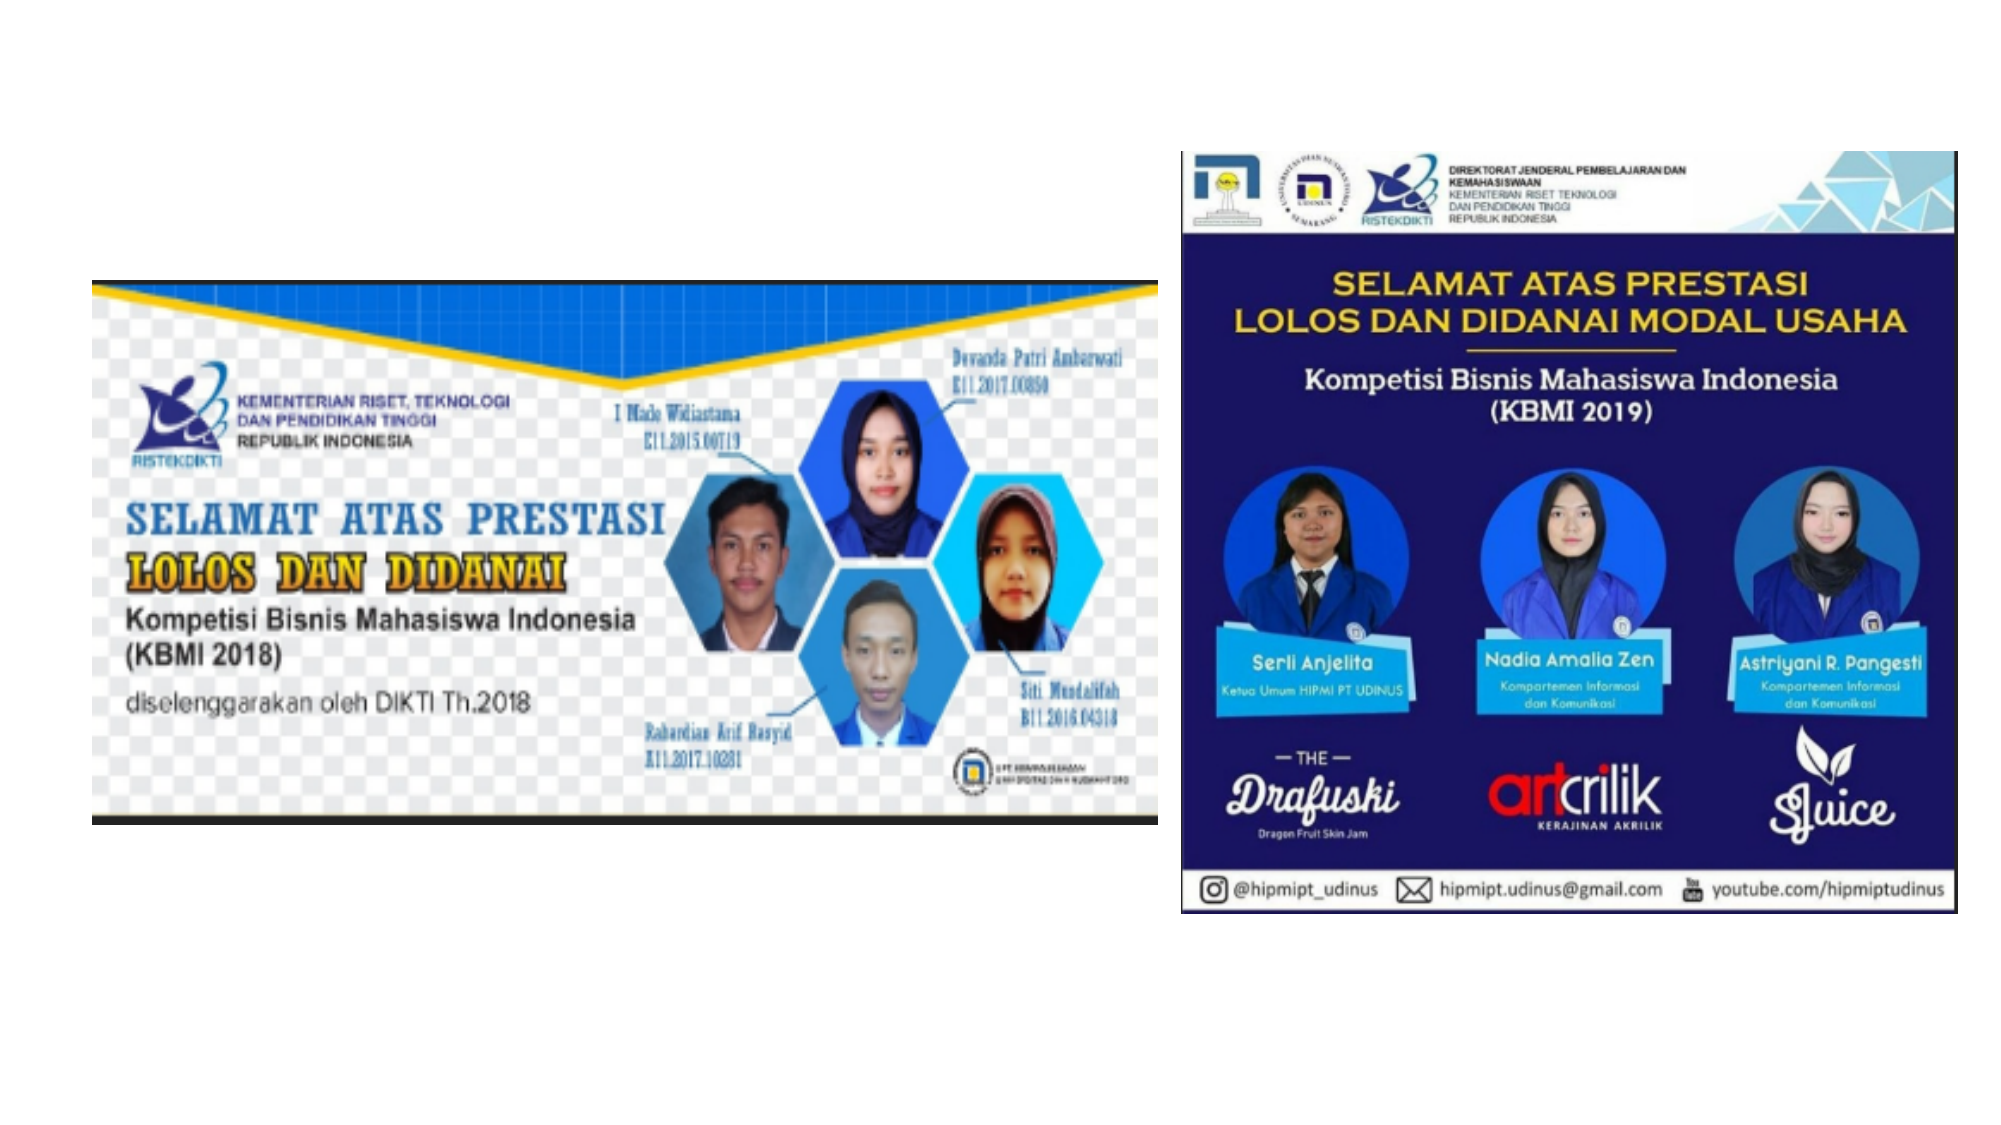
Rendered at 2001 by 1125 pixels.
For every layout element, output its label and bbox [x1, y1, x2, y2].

picture [1181, 151, 1958, 914]
picture [92, 280, 1159, 825]
